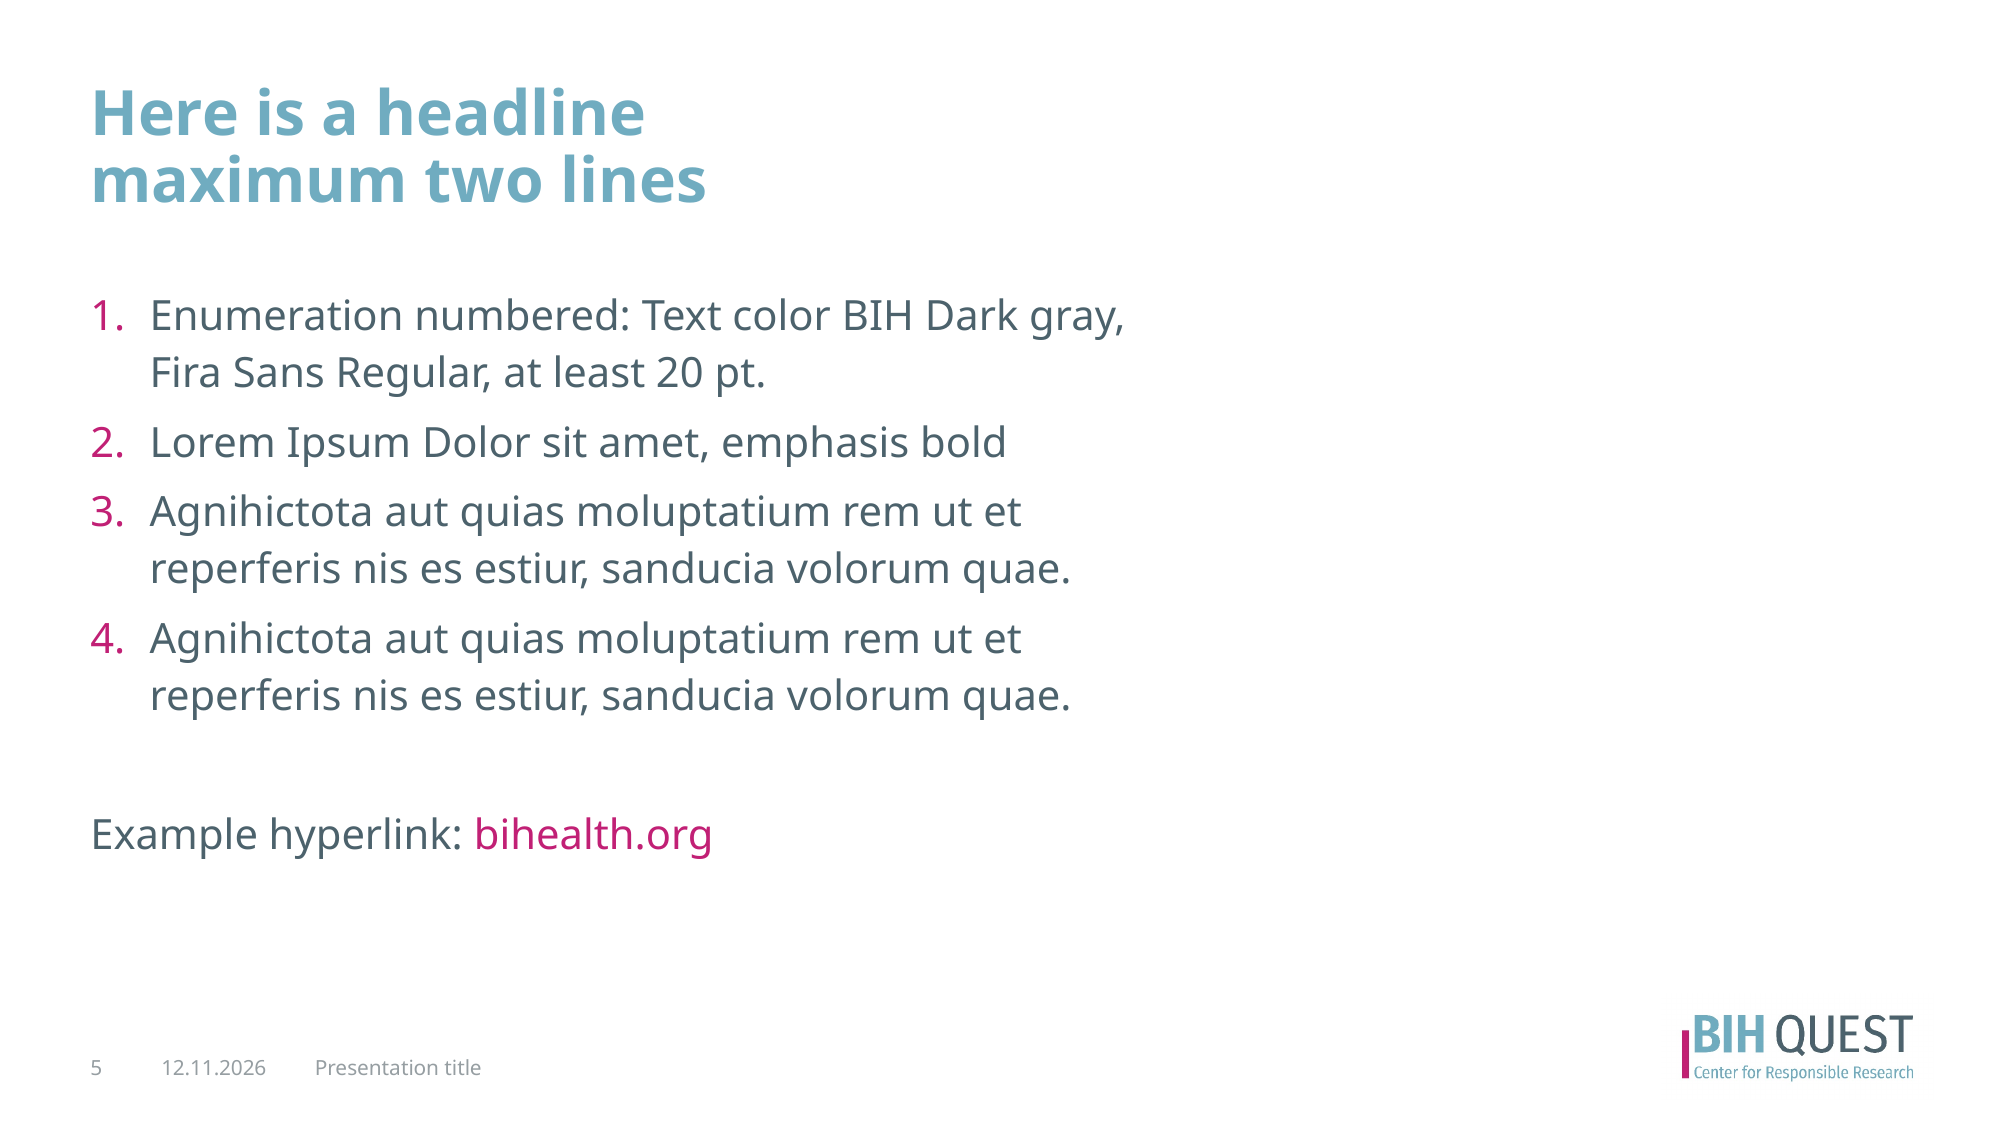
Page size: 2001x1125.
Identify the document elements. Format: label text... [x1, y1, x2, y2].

footer Presentation title [314, 1046, 1024, 1083]
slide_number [161, 1046, 292, 1083]
list Enumeration numbered: Text color BIH Dark gray, Fira Sans Regular, at least 20 pt. Lorem Ipsum Dolor sit amet, emphasis bold Agnihictota aut quias moluptatium rem ut et reperferis nis es estiur, sanducia volorum quae. Agnihictota aut quias moluptatium rem ut et reperferis nis es estiur, sanducia volorum quae. Example hyperlink: bihealth.org [90, 278, 1721, 976]
picture [1661, 993, 1934, 1100]
slide_number 5 [90, 1046, 138, 1083]
title Here is a headline maximum two lines [90, 78, 1721, 220]
